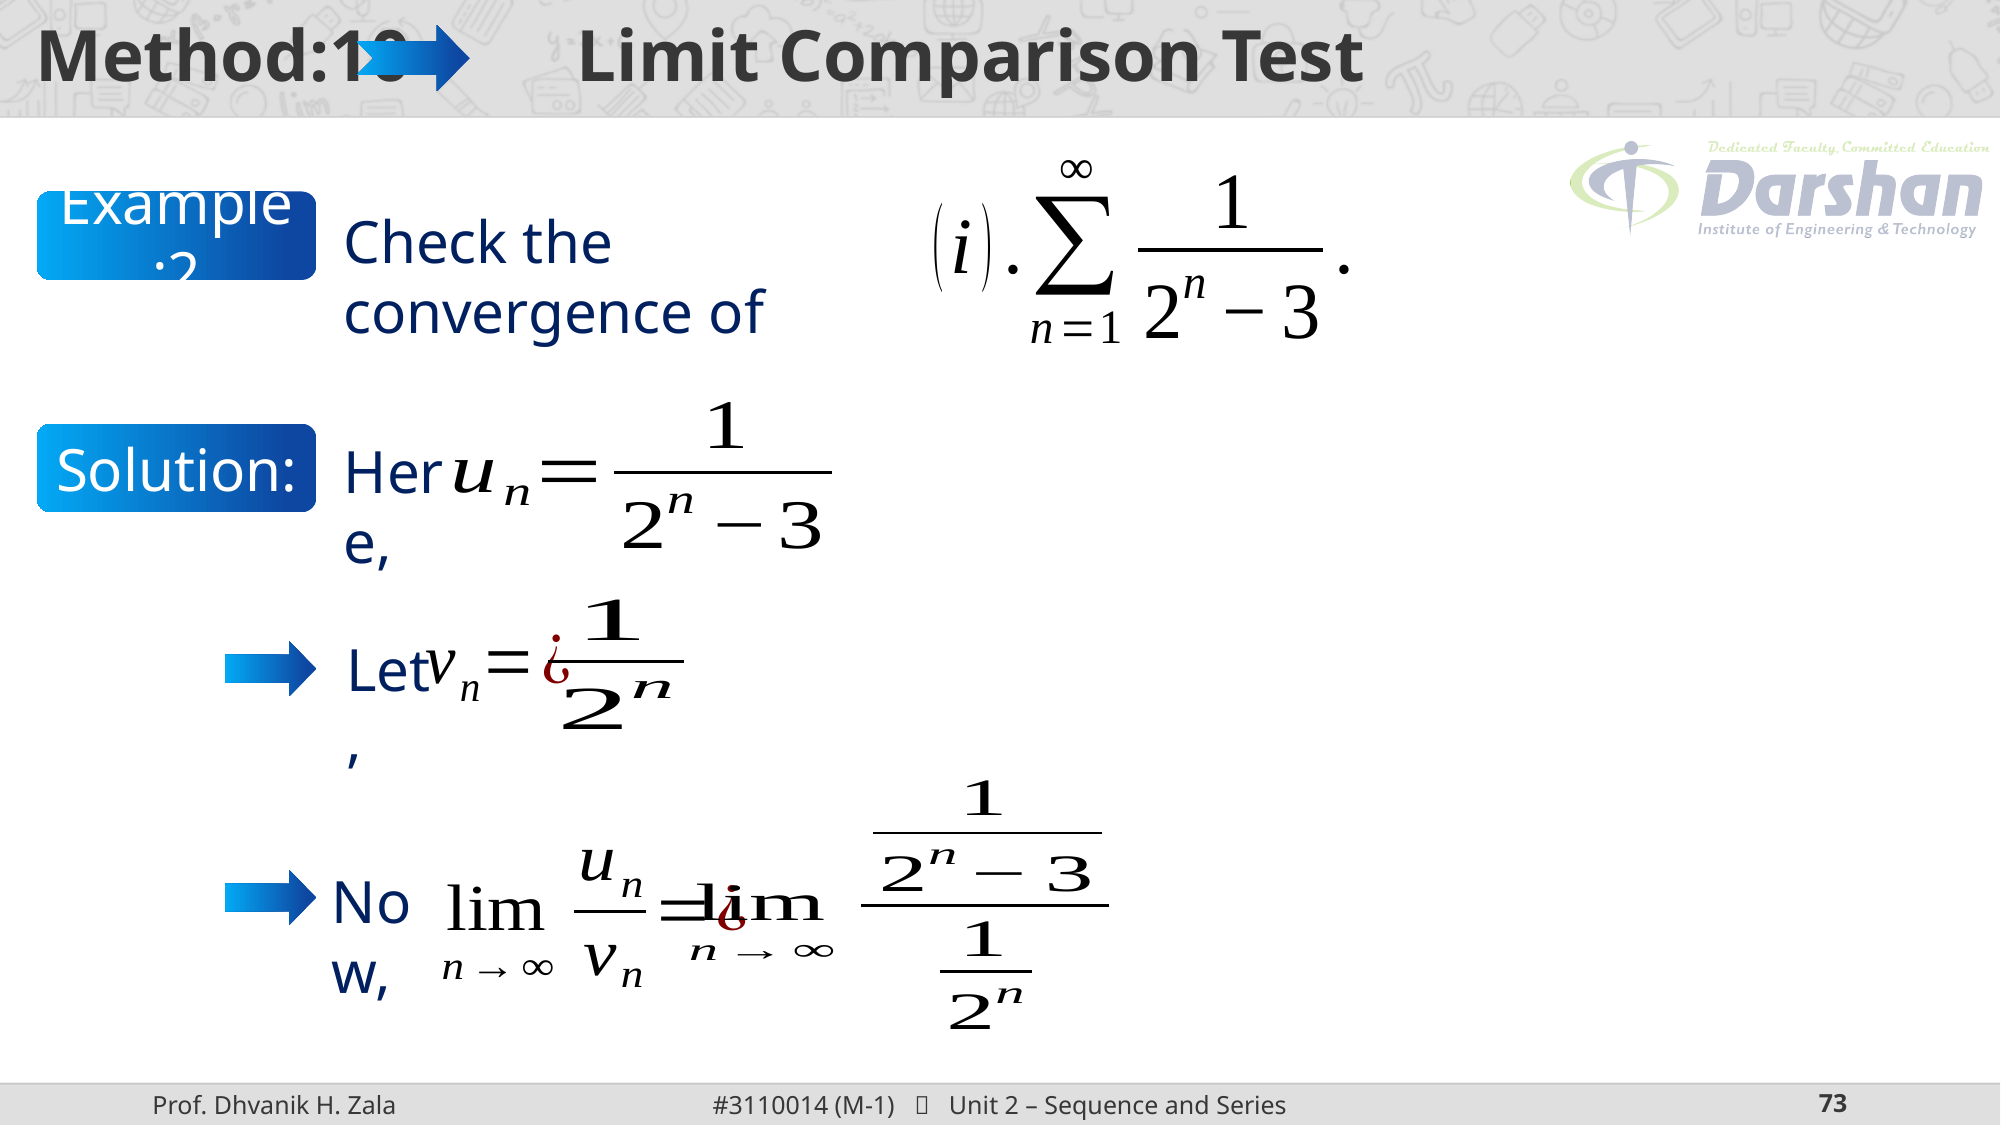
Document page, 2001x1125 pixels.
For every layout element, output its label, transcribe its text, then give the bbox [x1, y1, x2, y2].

text_box [356, 25, 470, 92]
title Method:10 Limit Comparison Test [0, 0, 2000, 117]
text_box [329, 387, 837, 563]
text_box Check the convergence of [328, 197, 968, 275]
text_box [225, 870, 316, 925]
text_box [316, 822, 751, 998]
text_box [331, 621, 572, 712]
text_box Solution: [36, 423, 317, 513]
text_box Example:2 [36, 191, 317, 281]
text_box Therefore, by limit comparison test both the series are convergent or divergent [1570, 141, 1990, 238]
text_box [225, 641, 317, 697]
